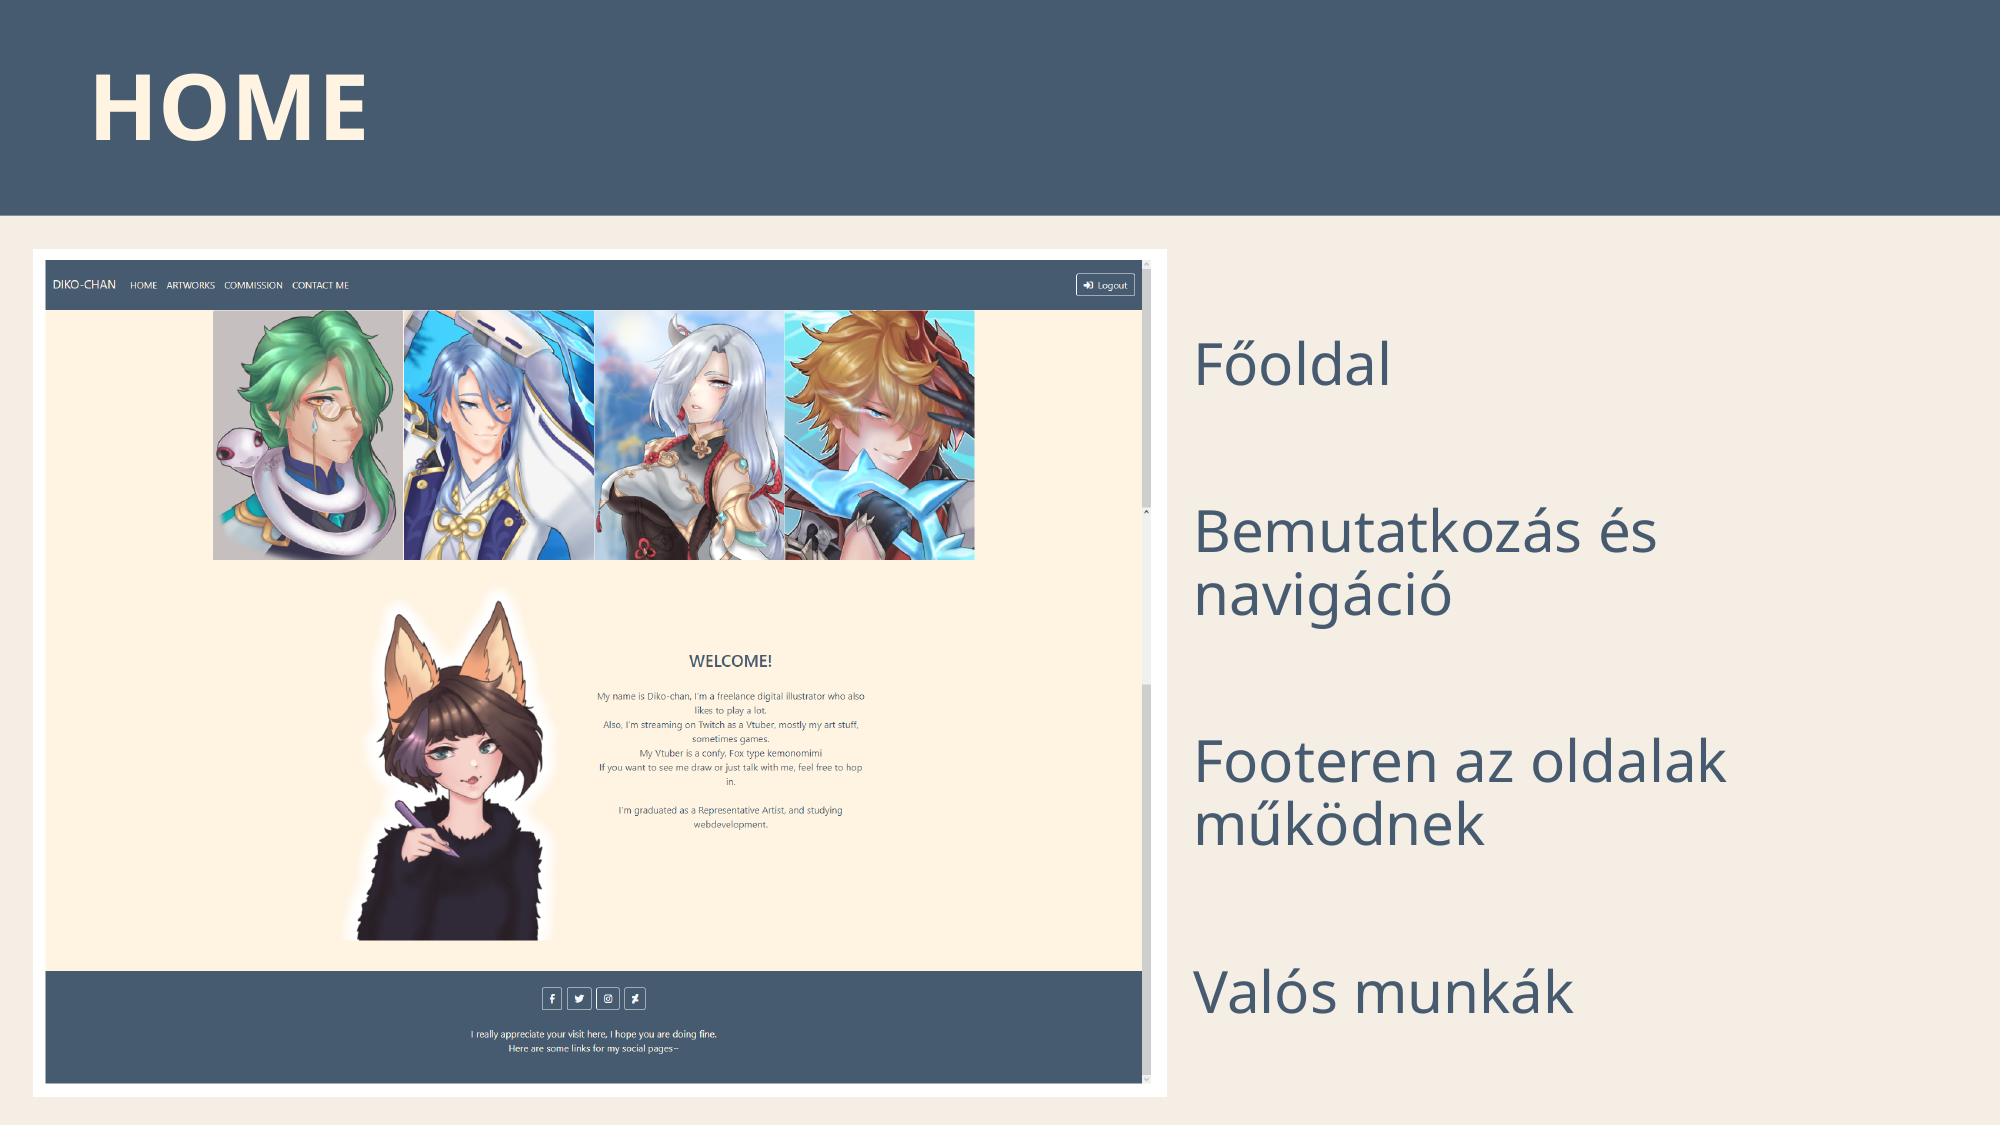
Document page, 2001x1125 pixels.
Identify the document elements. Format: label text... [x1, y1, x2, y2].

list Főoldal Bemutatkozás és navigáció Footeren az oldalak működnek Valós munkák [1178, 327, 1773, 1089]
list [33, 249, 1167, 1097]
title HOME [73, 29, 1677, 193]
text_box [0, 0, 2000, 217]
